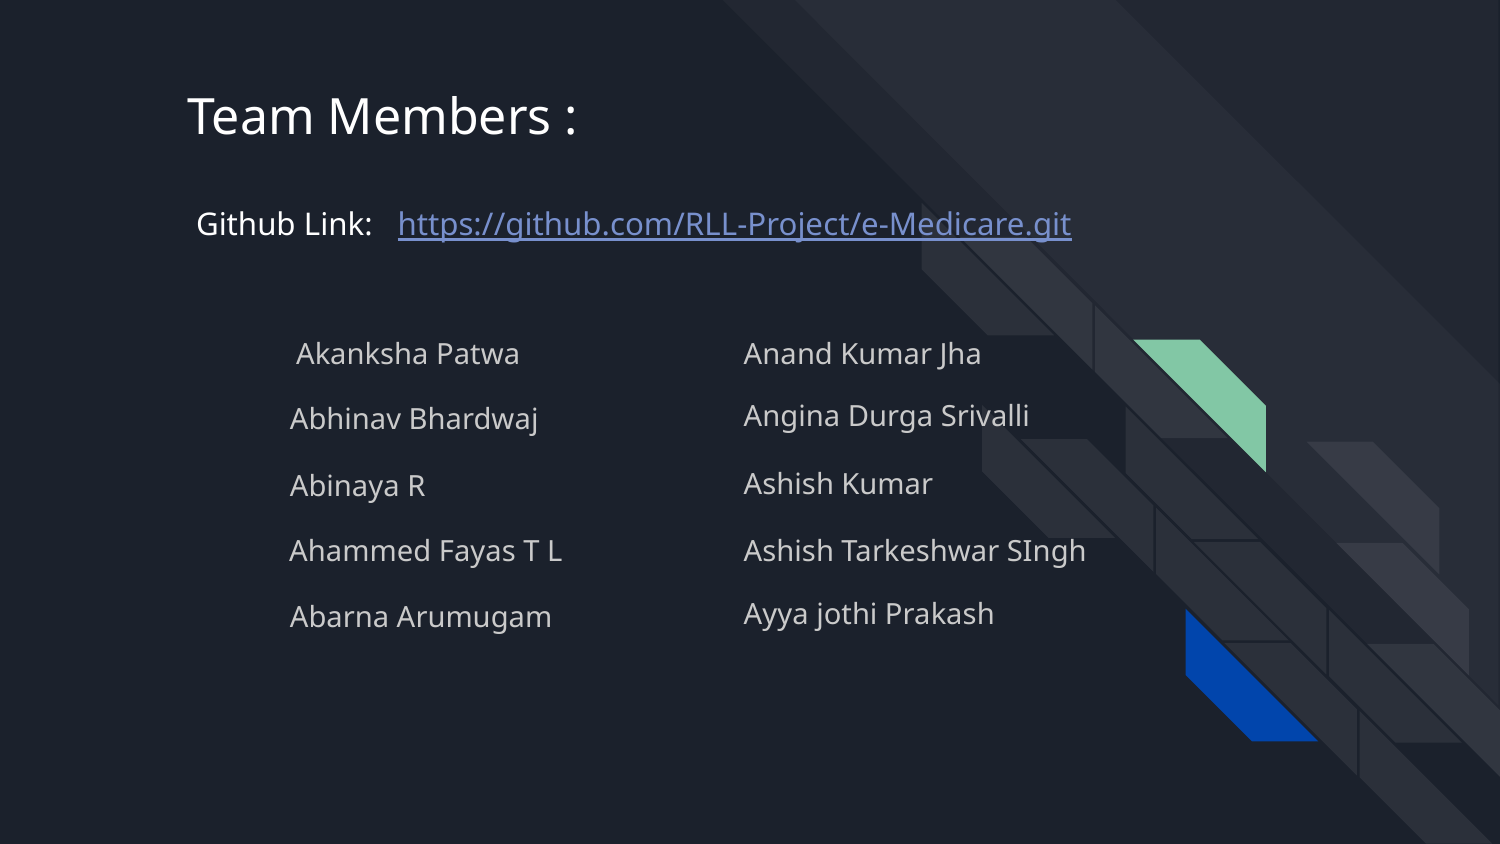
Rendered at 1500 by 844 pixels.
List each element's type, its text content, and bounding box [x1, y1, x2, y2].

text_box Ashish Kumar [728, 455, 1224, 510]
text_box Ayya jothi Prakash [728, 586, 1224, 640]
title Team Members : Github Link: https://github.com/RLL-Project/e-Medicare.git [172, 69, 1328, 314]
text_box Ashish Tarkeshwar SIngh [728, 523, 1224, 577]
text_box Ahammed Fayas T L [274, 523, 728, 577]
text_box Anand Kumar Jha [728, 325, 1224, 380]
text_box Akanksha Patwa [221, 325, 717, 380]
text_box Abinaya R [274, 457, 770, 511]
text_box Abhinav Bhardwaj [274, 391, 770, 446]
text_box Abarna Arumugam [274, 589, 770, 643]
text_box Angina Durga Srivalli [728, 388, 1224, 442]
